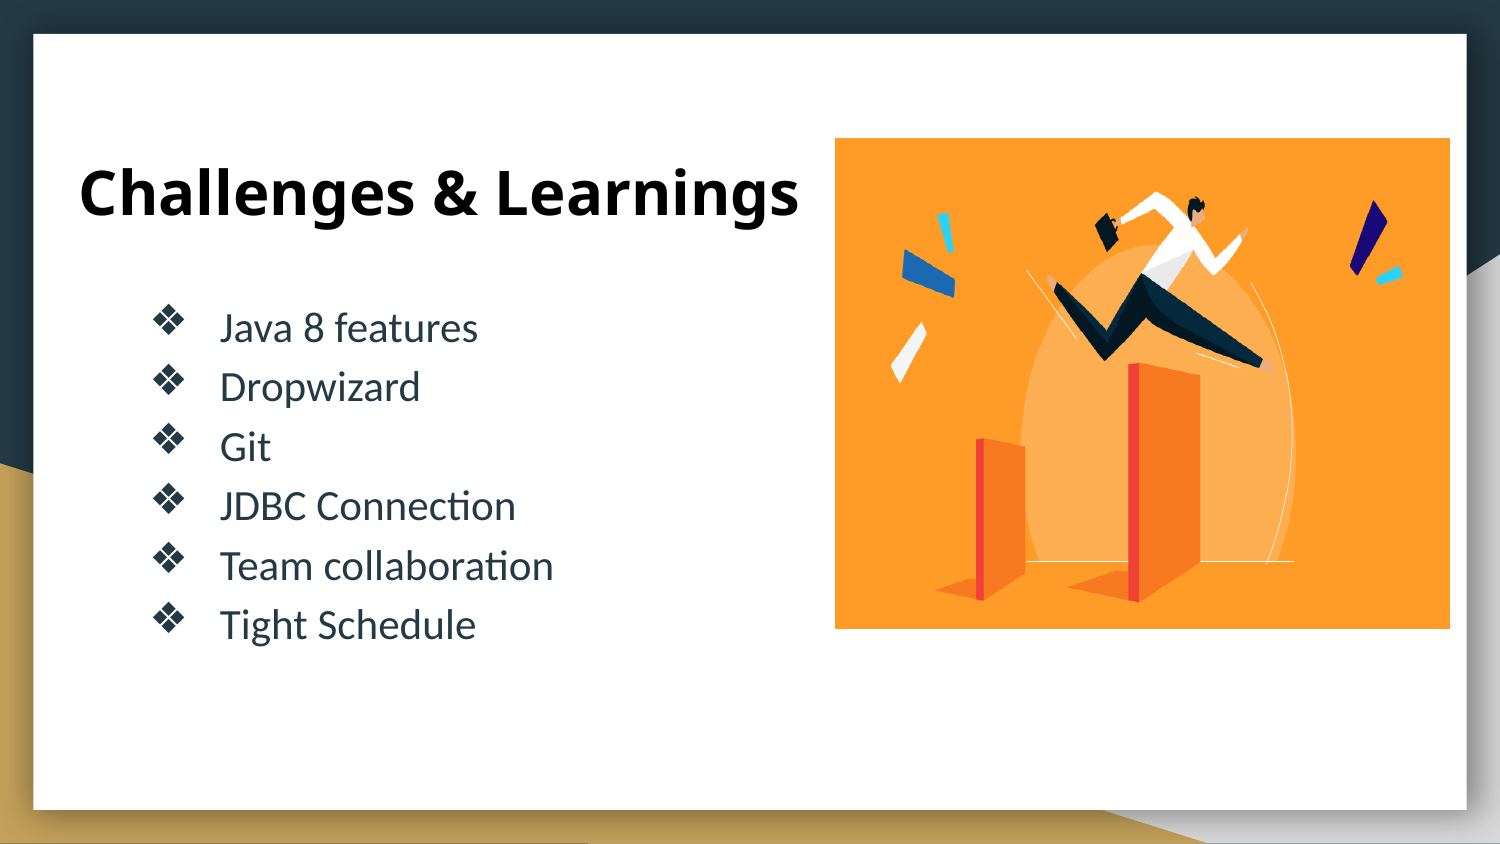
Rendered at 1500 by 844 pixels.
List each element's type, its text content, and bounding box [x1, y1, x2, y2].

list Java 8 features Dropwizard Git JDBC Connection Team collaboration Tight Schedule [106, 276, 898, 665]
picture [835, 138, 1451, 630]
title Challenges & Learnings [51, 138, 829, 296]
